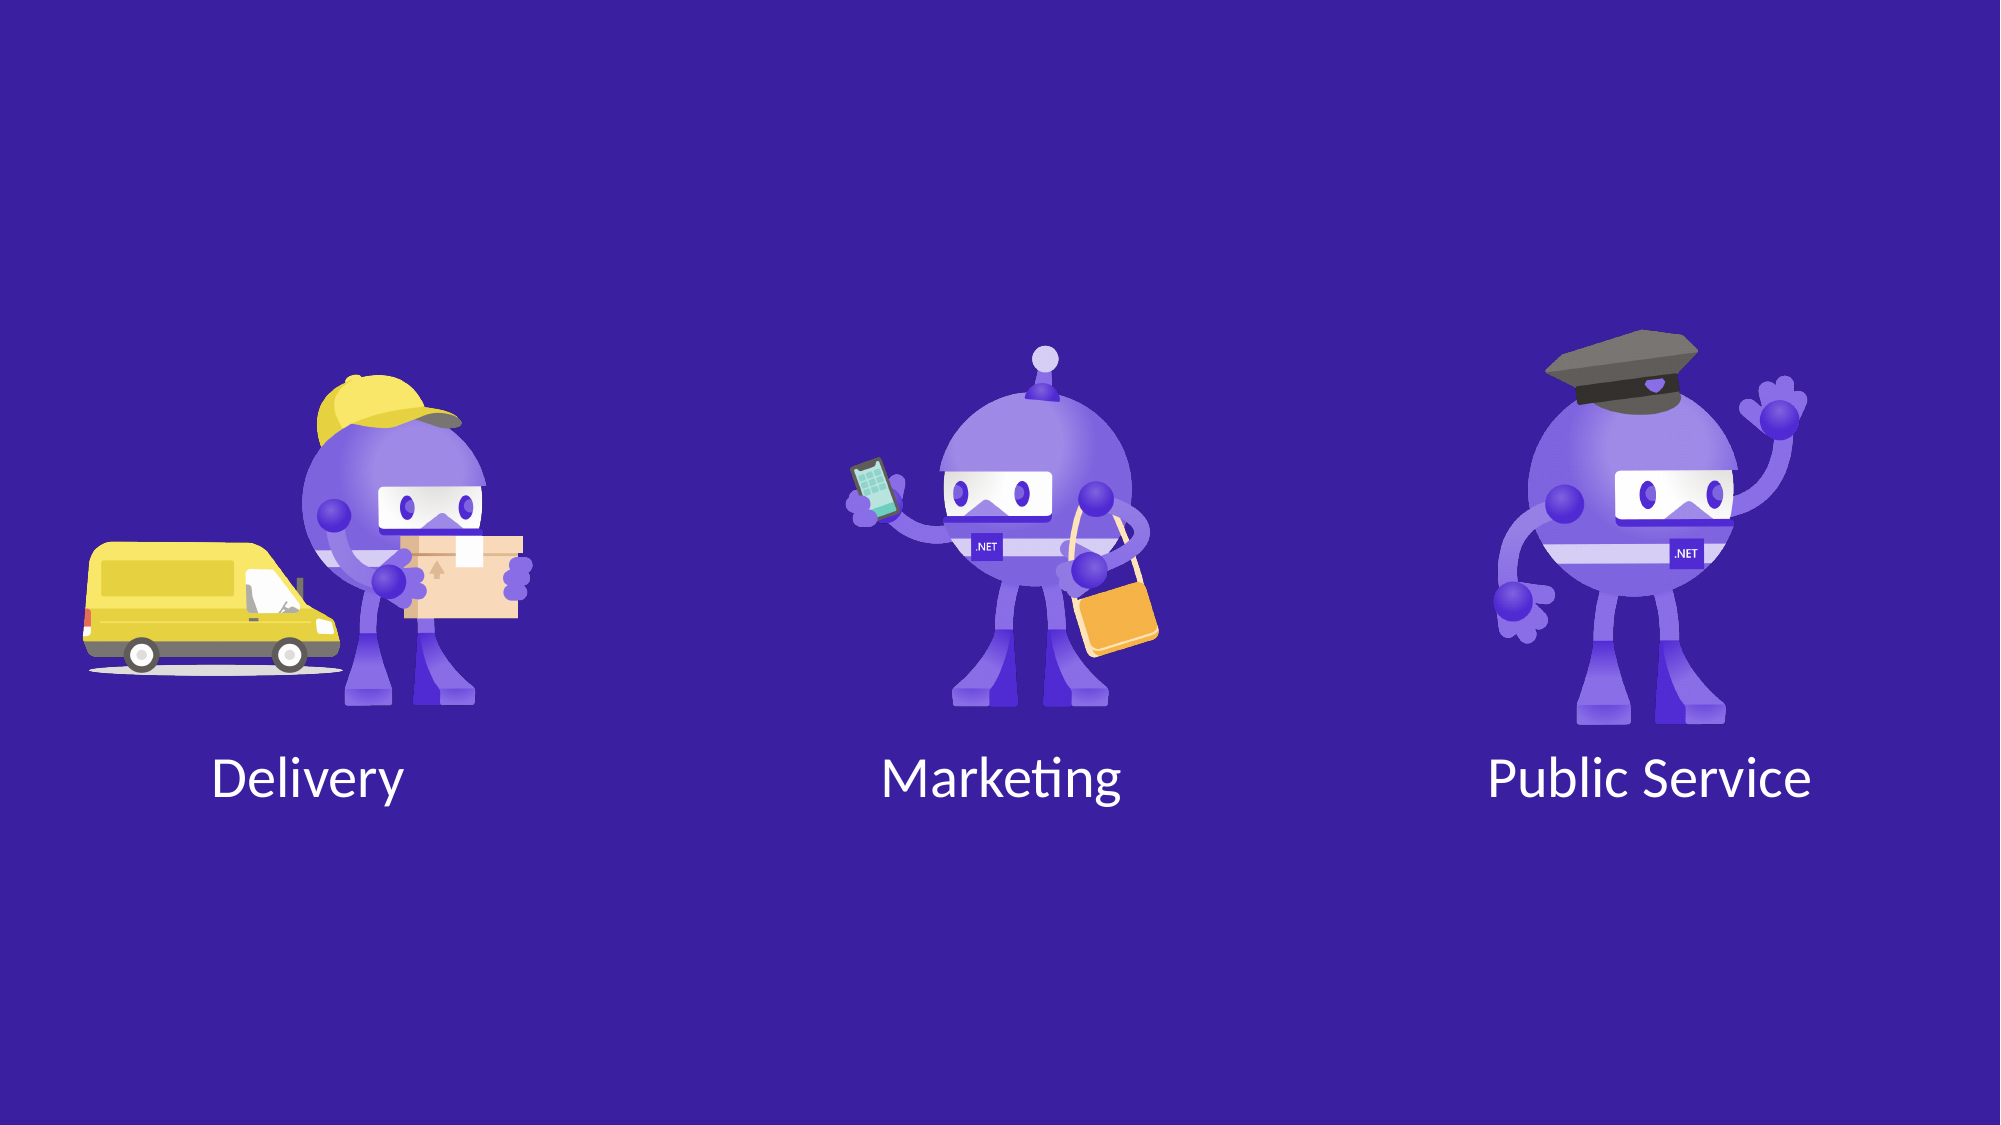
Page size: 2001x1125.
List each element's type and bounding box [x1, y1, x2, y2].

text_box [844, 345, 1160, 818]
text_box [1470, 328, 1830, 818]
text_box [82, 371, 534, 818]
